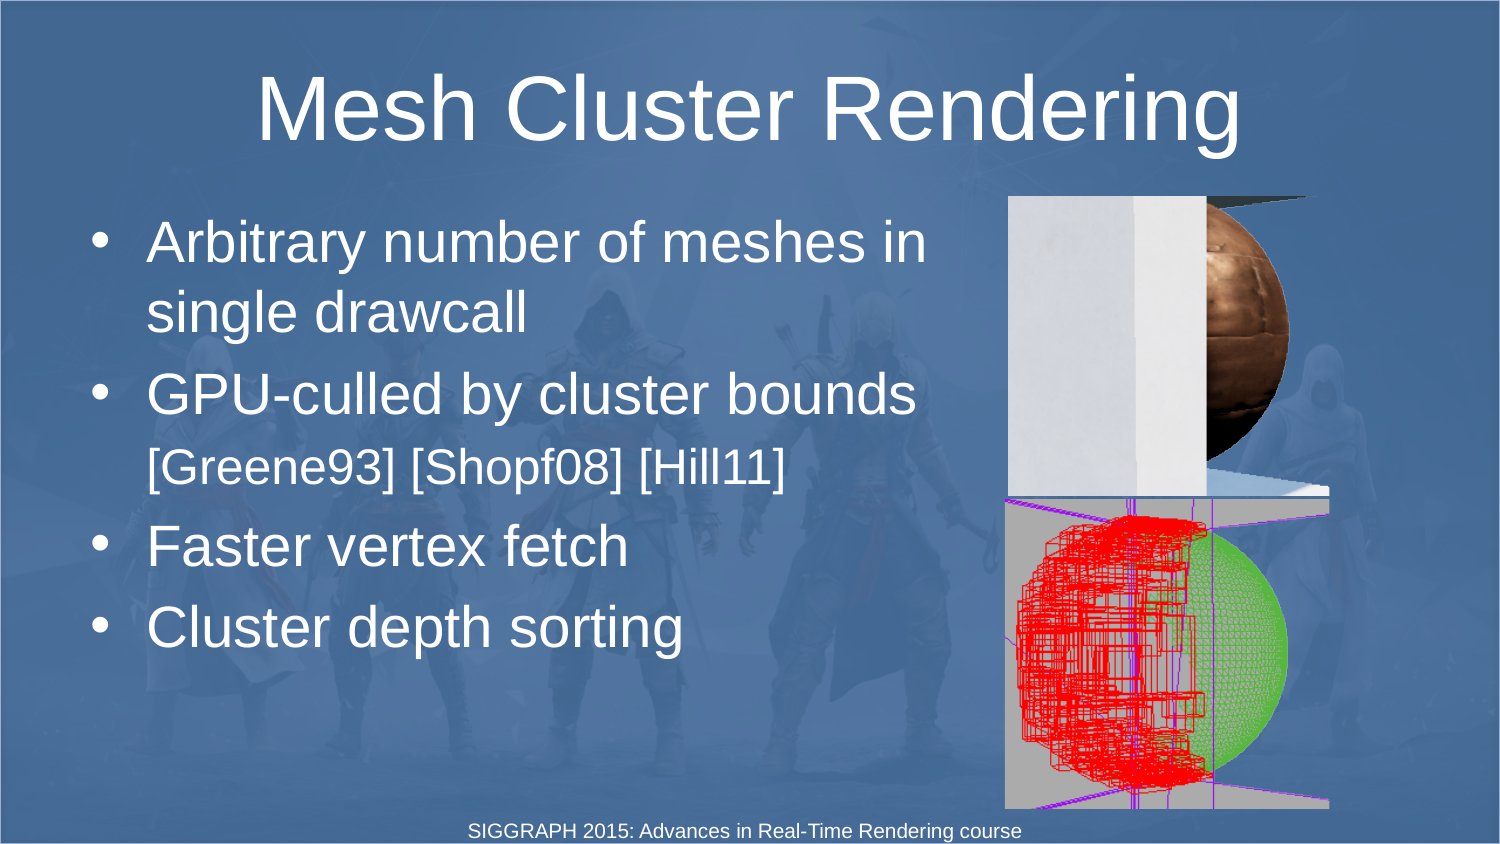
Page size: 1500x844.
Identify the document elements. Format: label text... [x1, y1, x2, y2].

title Mesh Cluster Rendering [75, 33, 1425, 175]
picture [1007, 196, 1330, 496]
footer SIGGRAPH 2015: Advances in Real-Time Rendering course [249, 807, 1240, 844]
list Arbitrary number of meshes in single drawcall GPU-culled by cluster bounds [Greene93] [Shopf08] [Hill11] Faster vertex fetch Cluster depth sorting [75, 196, 971, 754]
picture [1004, 499, 1330, 809]
